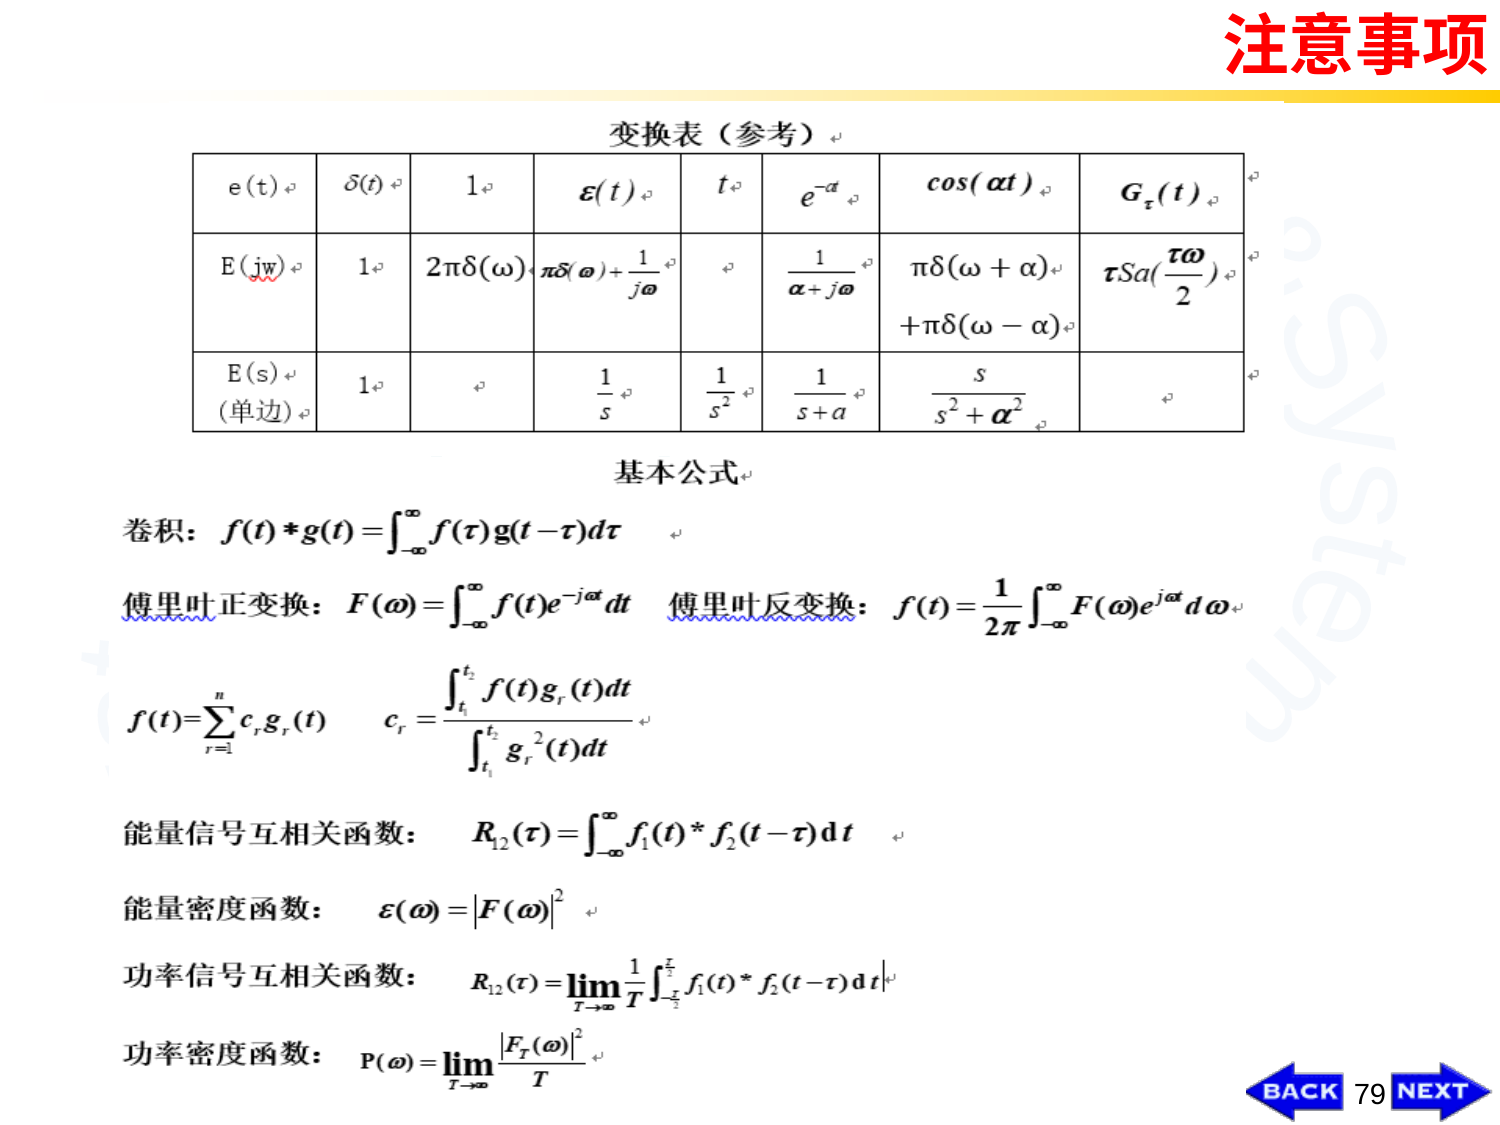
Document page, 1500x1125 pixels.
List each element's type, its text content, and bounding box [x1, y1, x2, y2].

picture [1382, 1062, 1500, 1125]
picture [109, 457, 1353, 1125]
text_box 注意事项 [1207, 0, 1500, 91]
slide_number 79 [1328, 1042, 1412, 1118]
picture [169, 101, 1285, 448]
